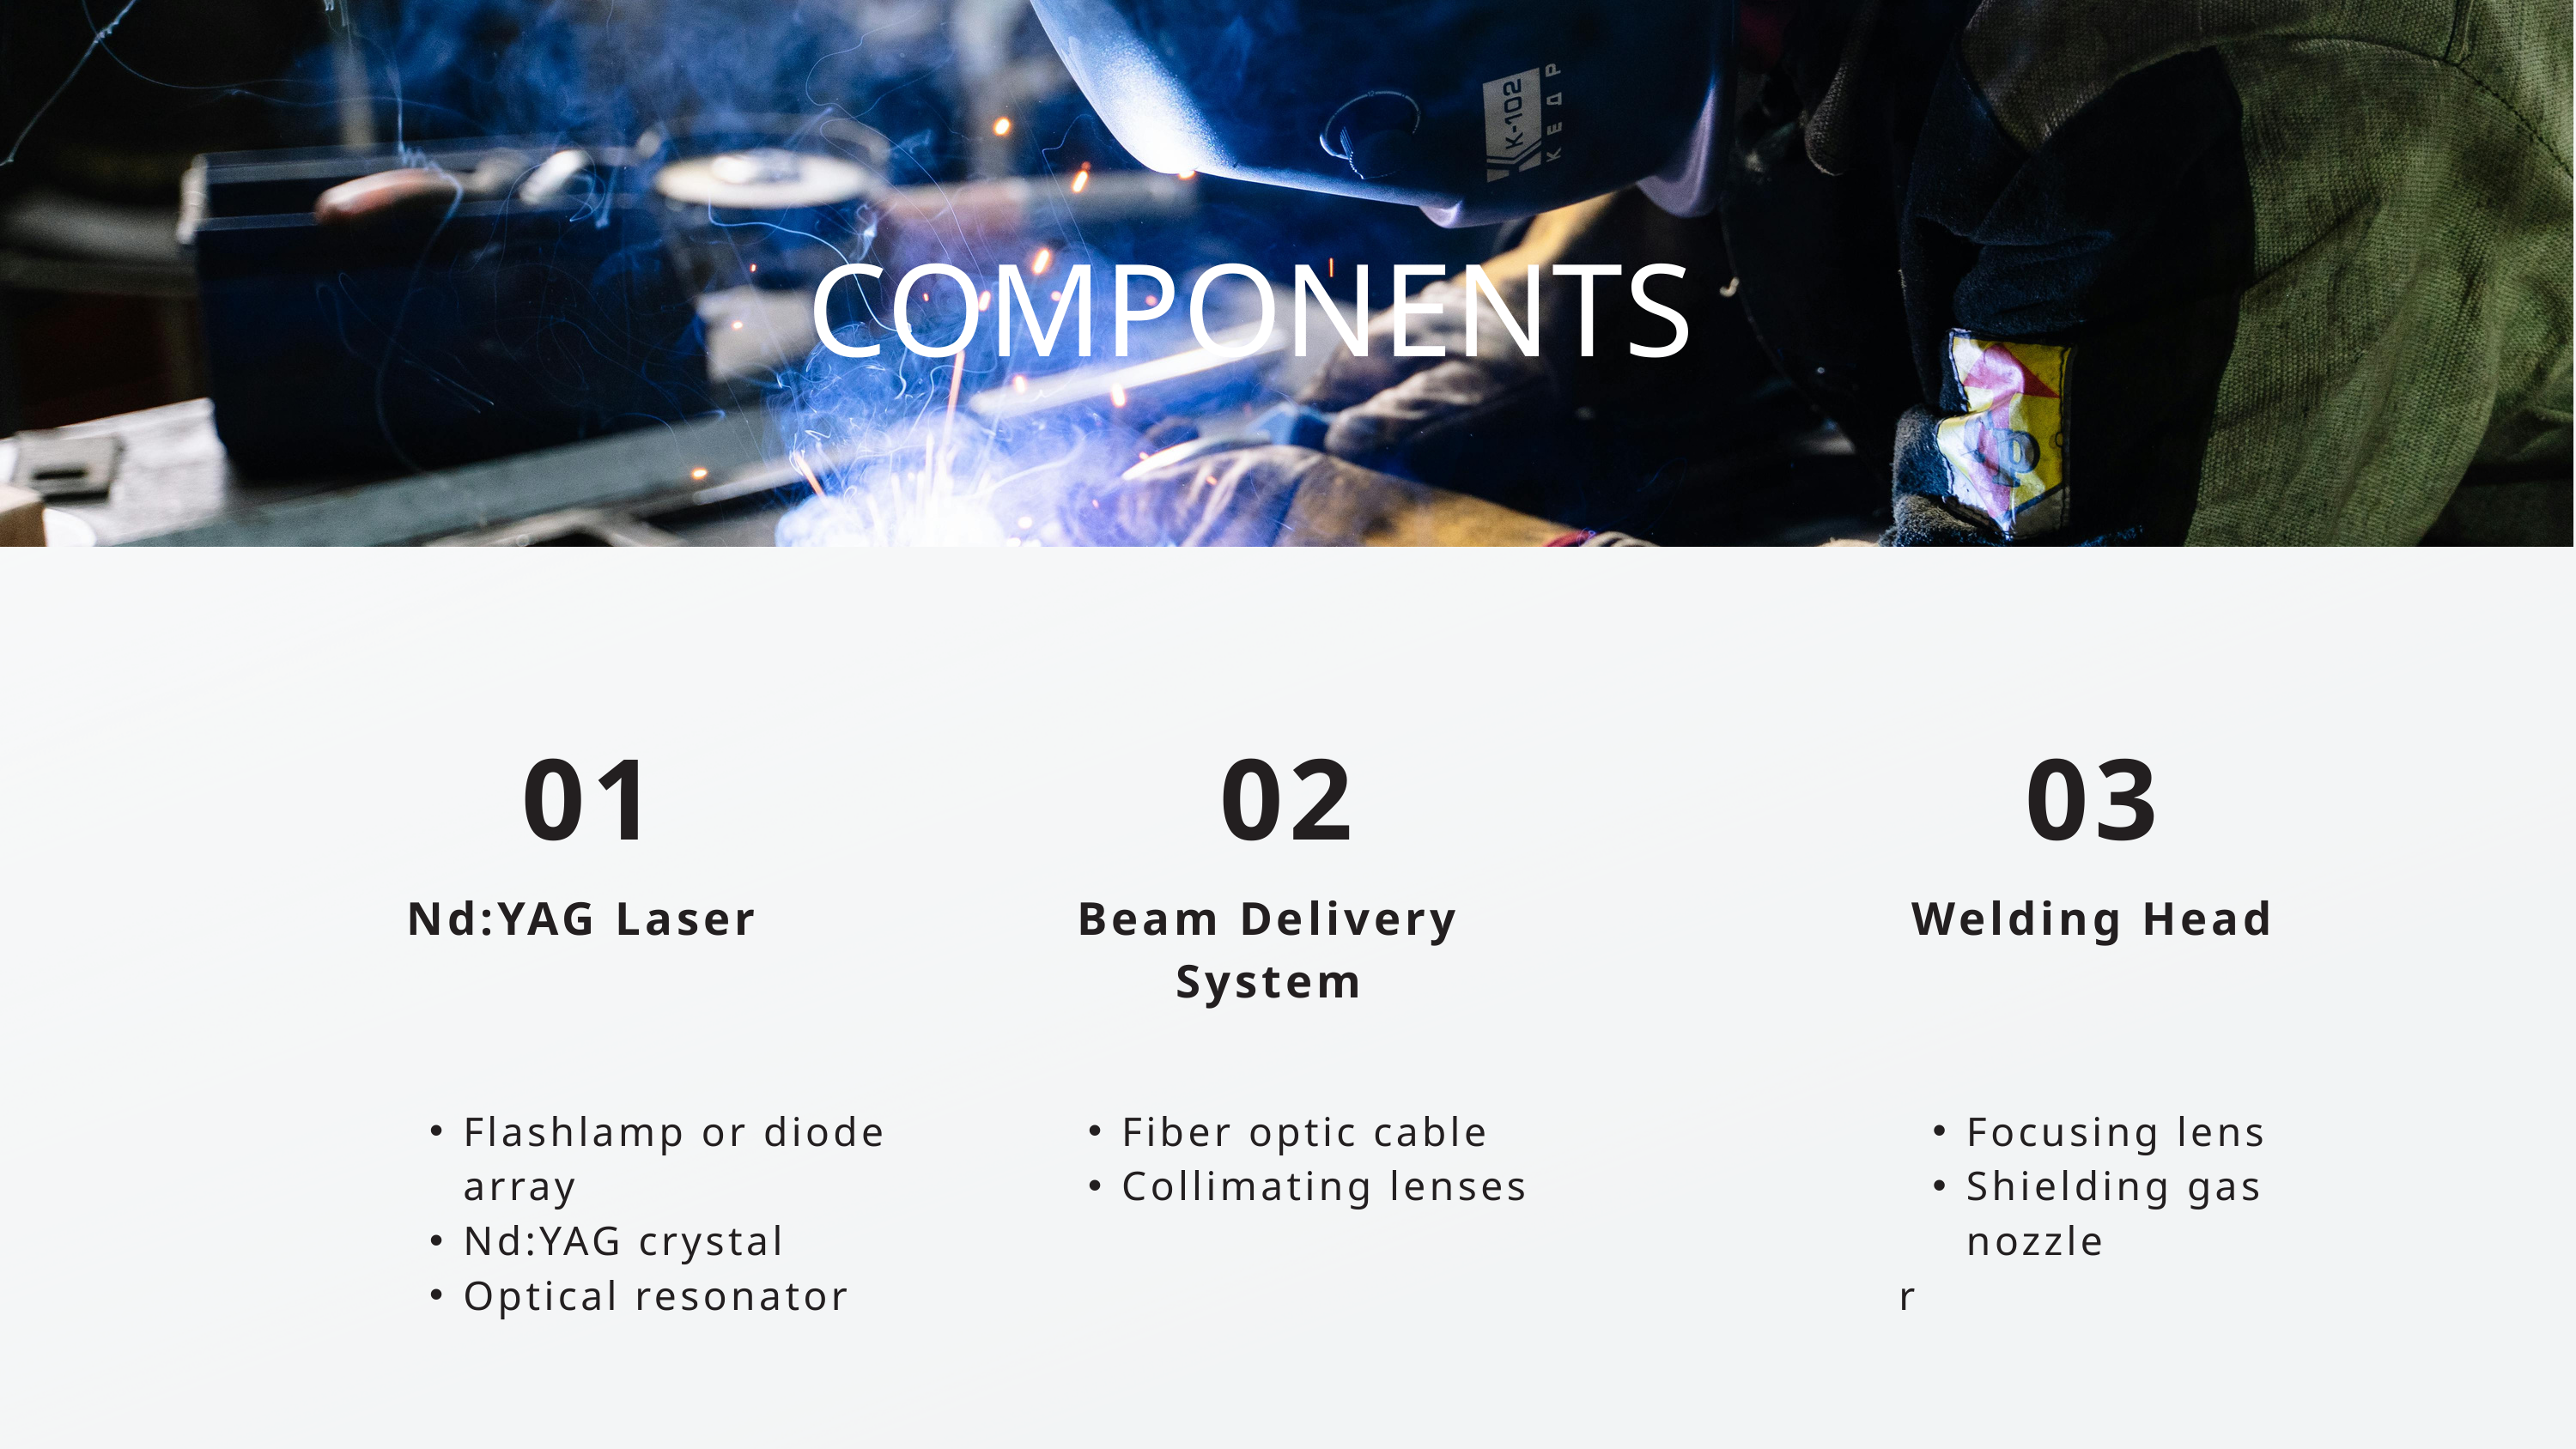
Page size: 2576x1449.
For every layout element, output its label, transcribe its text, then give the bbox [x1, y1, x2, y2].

text_box Nd:YAG Laser [395, 882, 767, 945]
text_box [0, 0, 2573, 547]
text_box [0, 0, 2576, 1449]
text_box Welding Head [1899, 882, 2286, 945]
text_box COMPONENTS [591, 205, 1912, 383]
text_box 03 [1962, 708, 2222, 863]
text_box Fiber optic cable Collimating lenses [1054, 1099, 1559, 1264]
text_box Focusing lens Shielding gas nozzle r [1899, 1099, 2409, 1319]
text_box Beam Delivery System [1054, 882, 1483, 1008]
text_box Flashlamp or diode array Nd:YAG crystal Optical resonator [395, 1099, 906, 1319]
text_box 02 [1157, 708, 1417, 863]
text_box 01 [459, 708, 719, 863]
